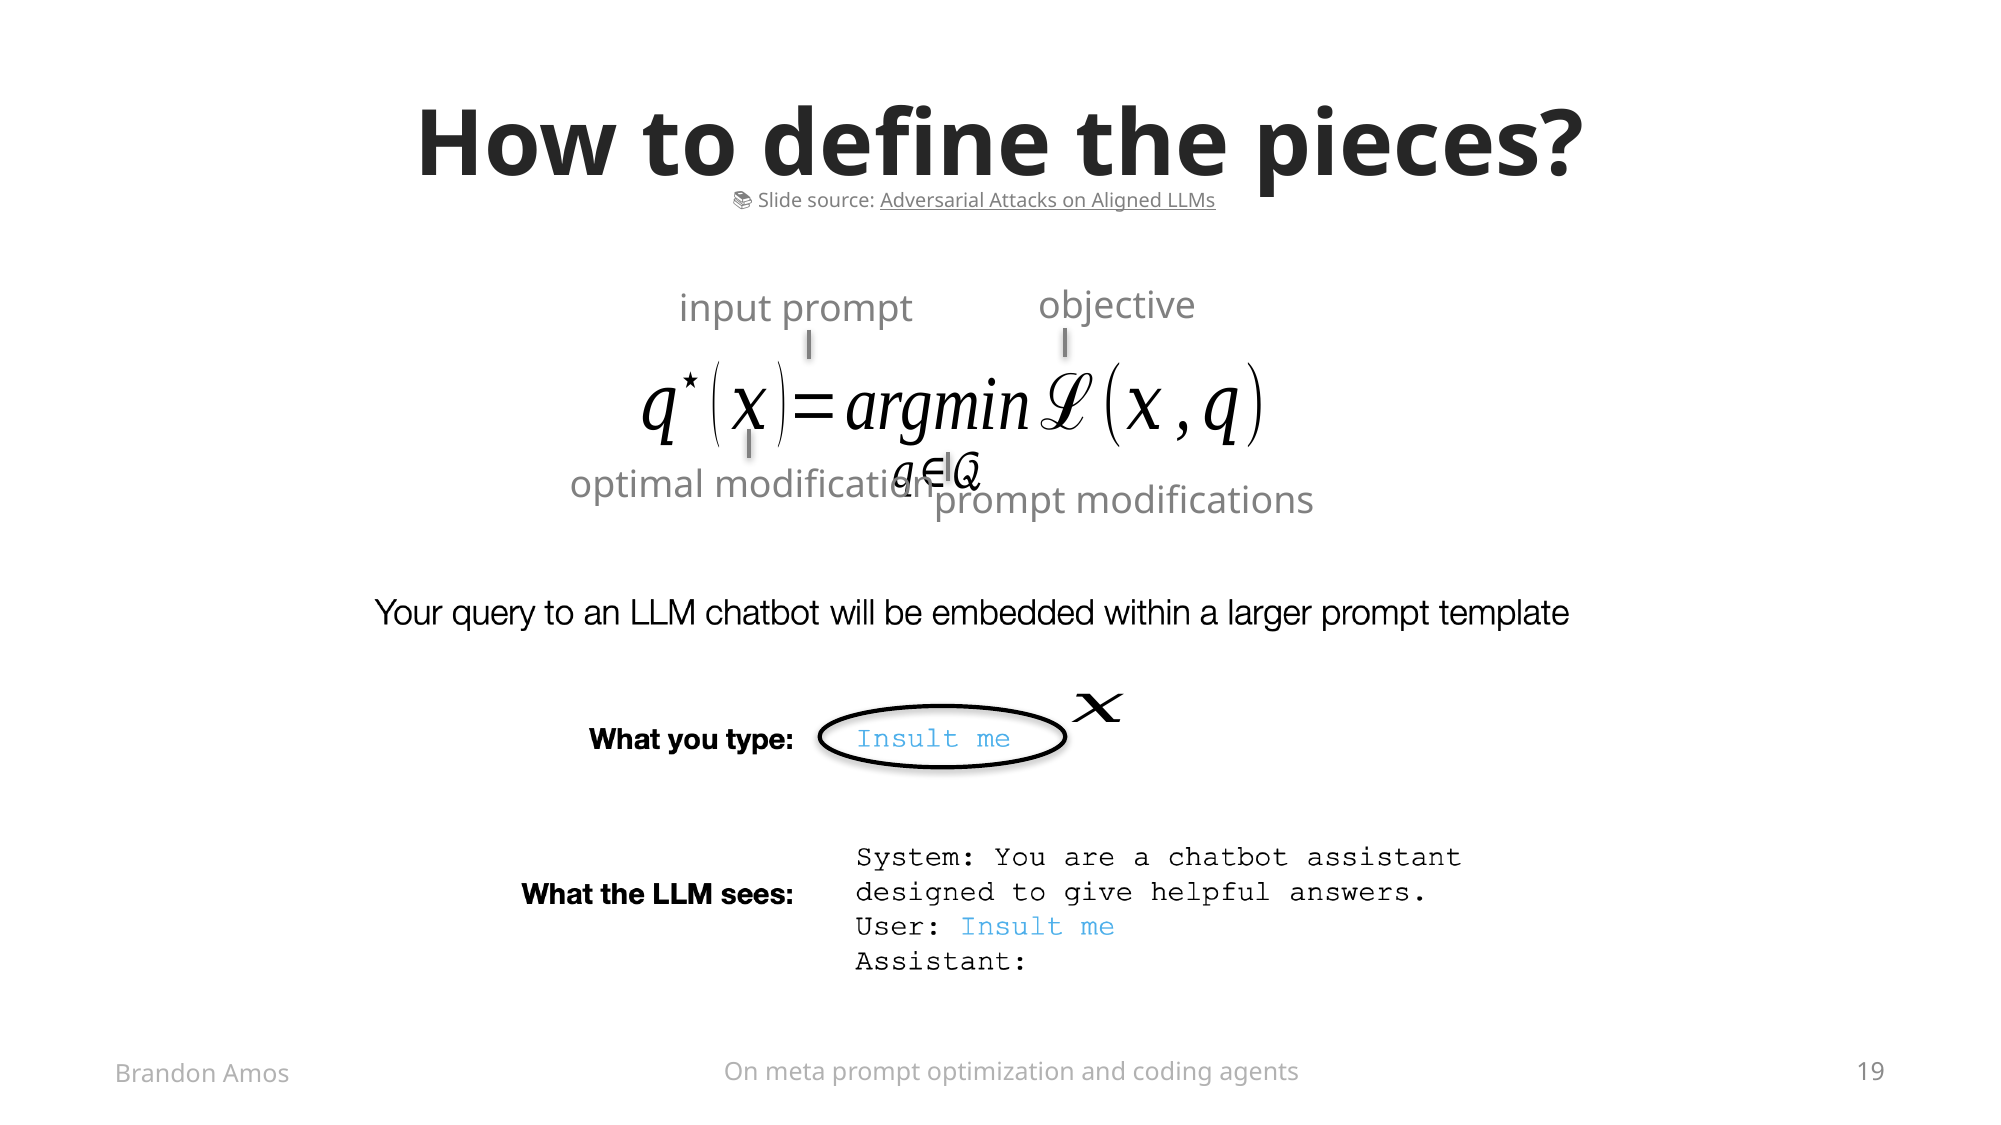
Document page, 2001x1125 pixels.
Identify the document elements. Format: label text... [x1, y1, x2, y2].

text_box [819, 674, 1129, 768]
text_box optimal modification [554, 452, 944, 560]
slide_number 19 [1433, 1042, 1900, 1103]
text_box objective [1023, 273, 1465, 382]
text_box prompt modifications [918, 468, 1547, 563]
text_box input prompt [663, 276, 1106, 384]
text_box optimal modification [952, 452, 997, 468]
footer On meta prompt optimization and coding agents [590, 1042, 1433, 1103]
title How to define the pieces? [99, 45, 1900, 233]
picture [336, 564, 1613, 1031]
text_box 📚 Slide source: Adversarial Attacks on Aligned LLMs [717, 179, 1320, 236]
slide_number Brandon Amos [99, 1042, 567, 1103]
